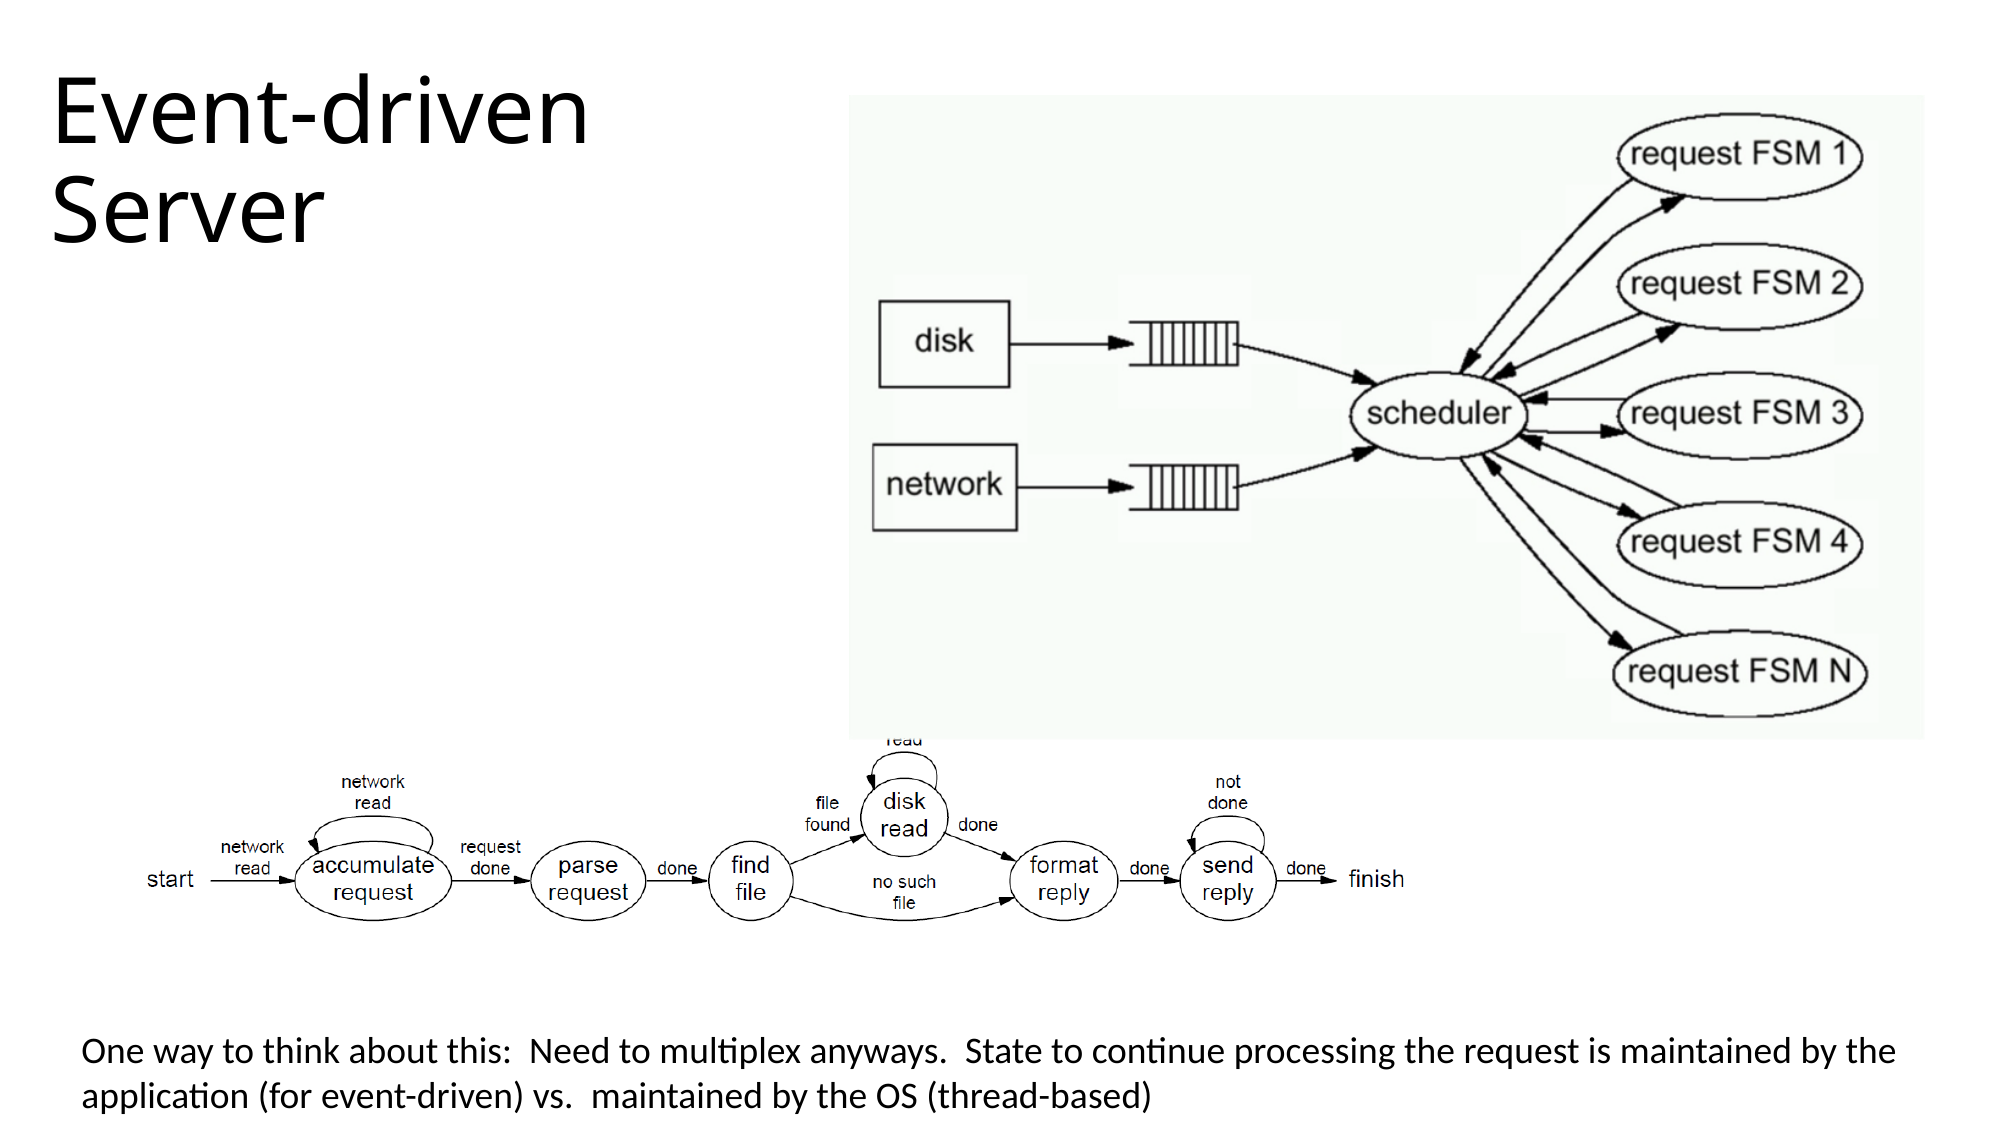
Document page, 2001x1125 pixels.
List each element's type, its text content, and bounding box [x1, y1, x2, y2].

picture [102, 95, 1925, 983]
text_box One way to think about this: Need to multiplex anyways. State to continue processing the request is maintained by the application (for event-driven) vs. maintained by the OS (thread-based) [66, 1018, 1942, 1124]
title Event-driven Server [35, 54, 896, 273]
